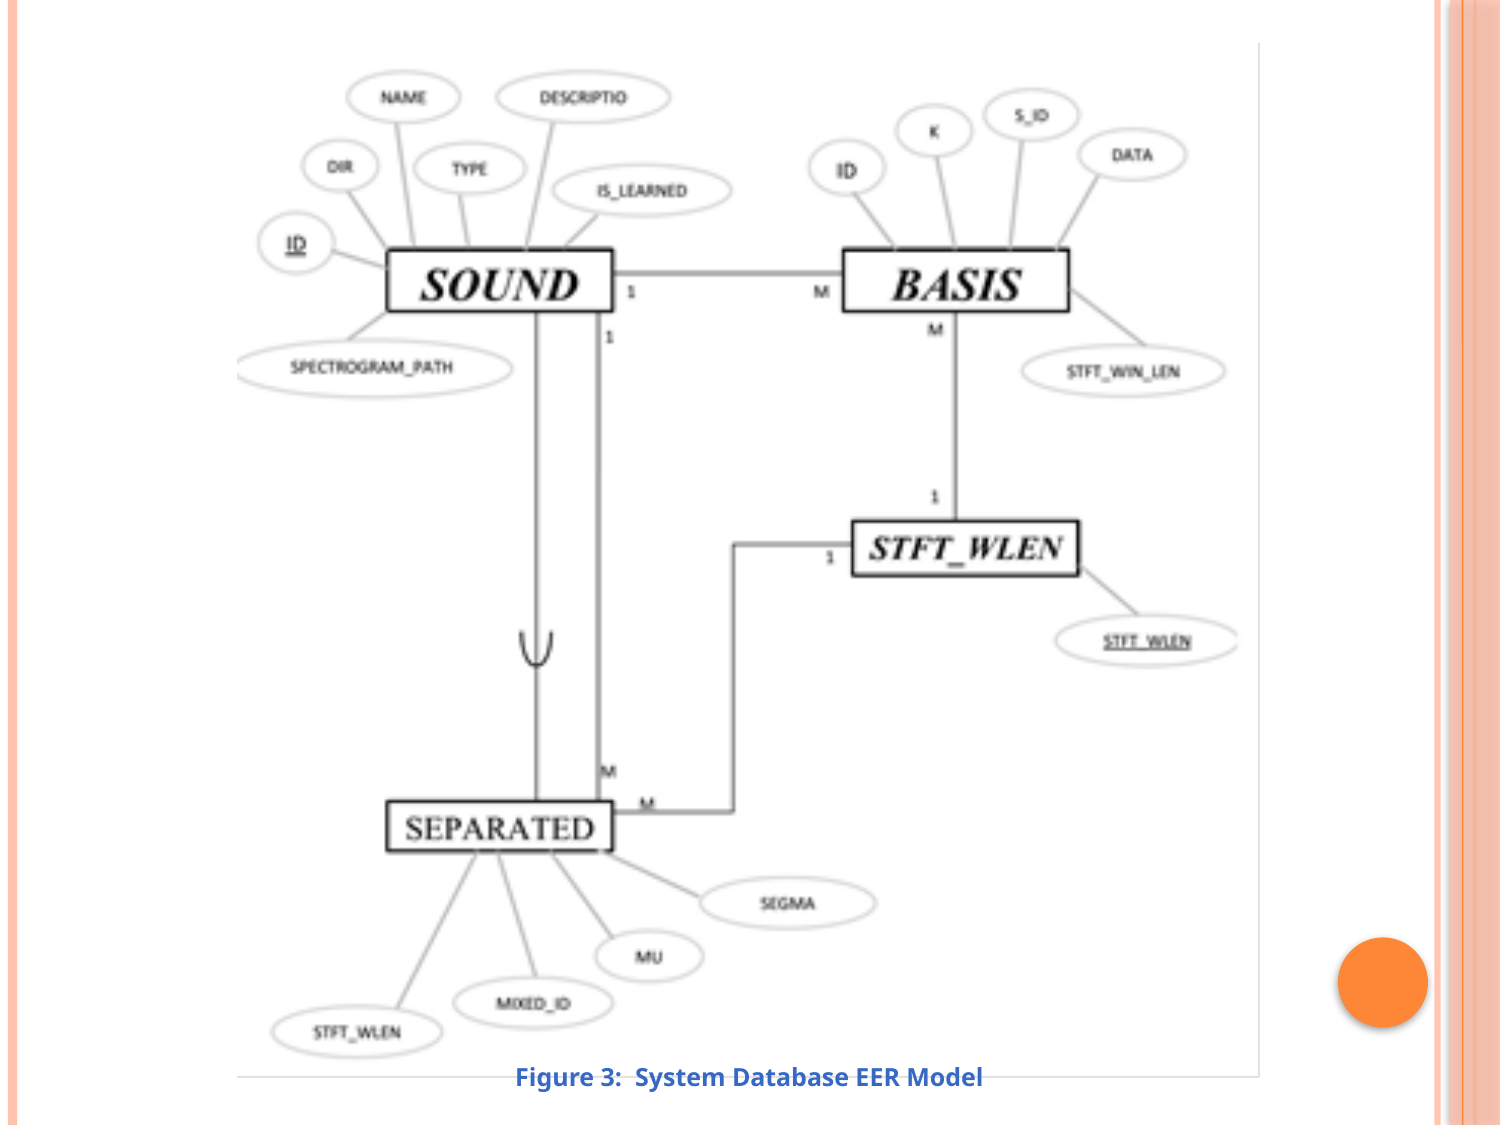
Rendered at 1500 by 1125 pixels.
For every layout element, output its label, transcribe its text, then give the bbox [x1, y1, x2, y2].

text_box Figure 3: System Database EER Model [500, 1090, 1000, 1100]
picture [236, 43, 1264, 1082]
